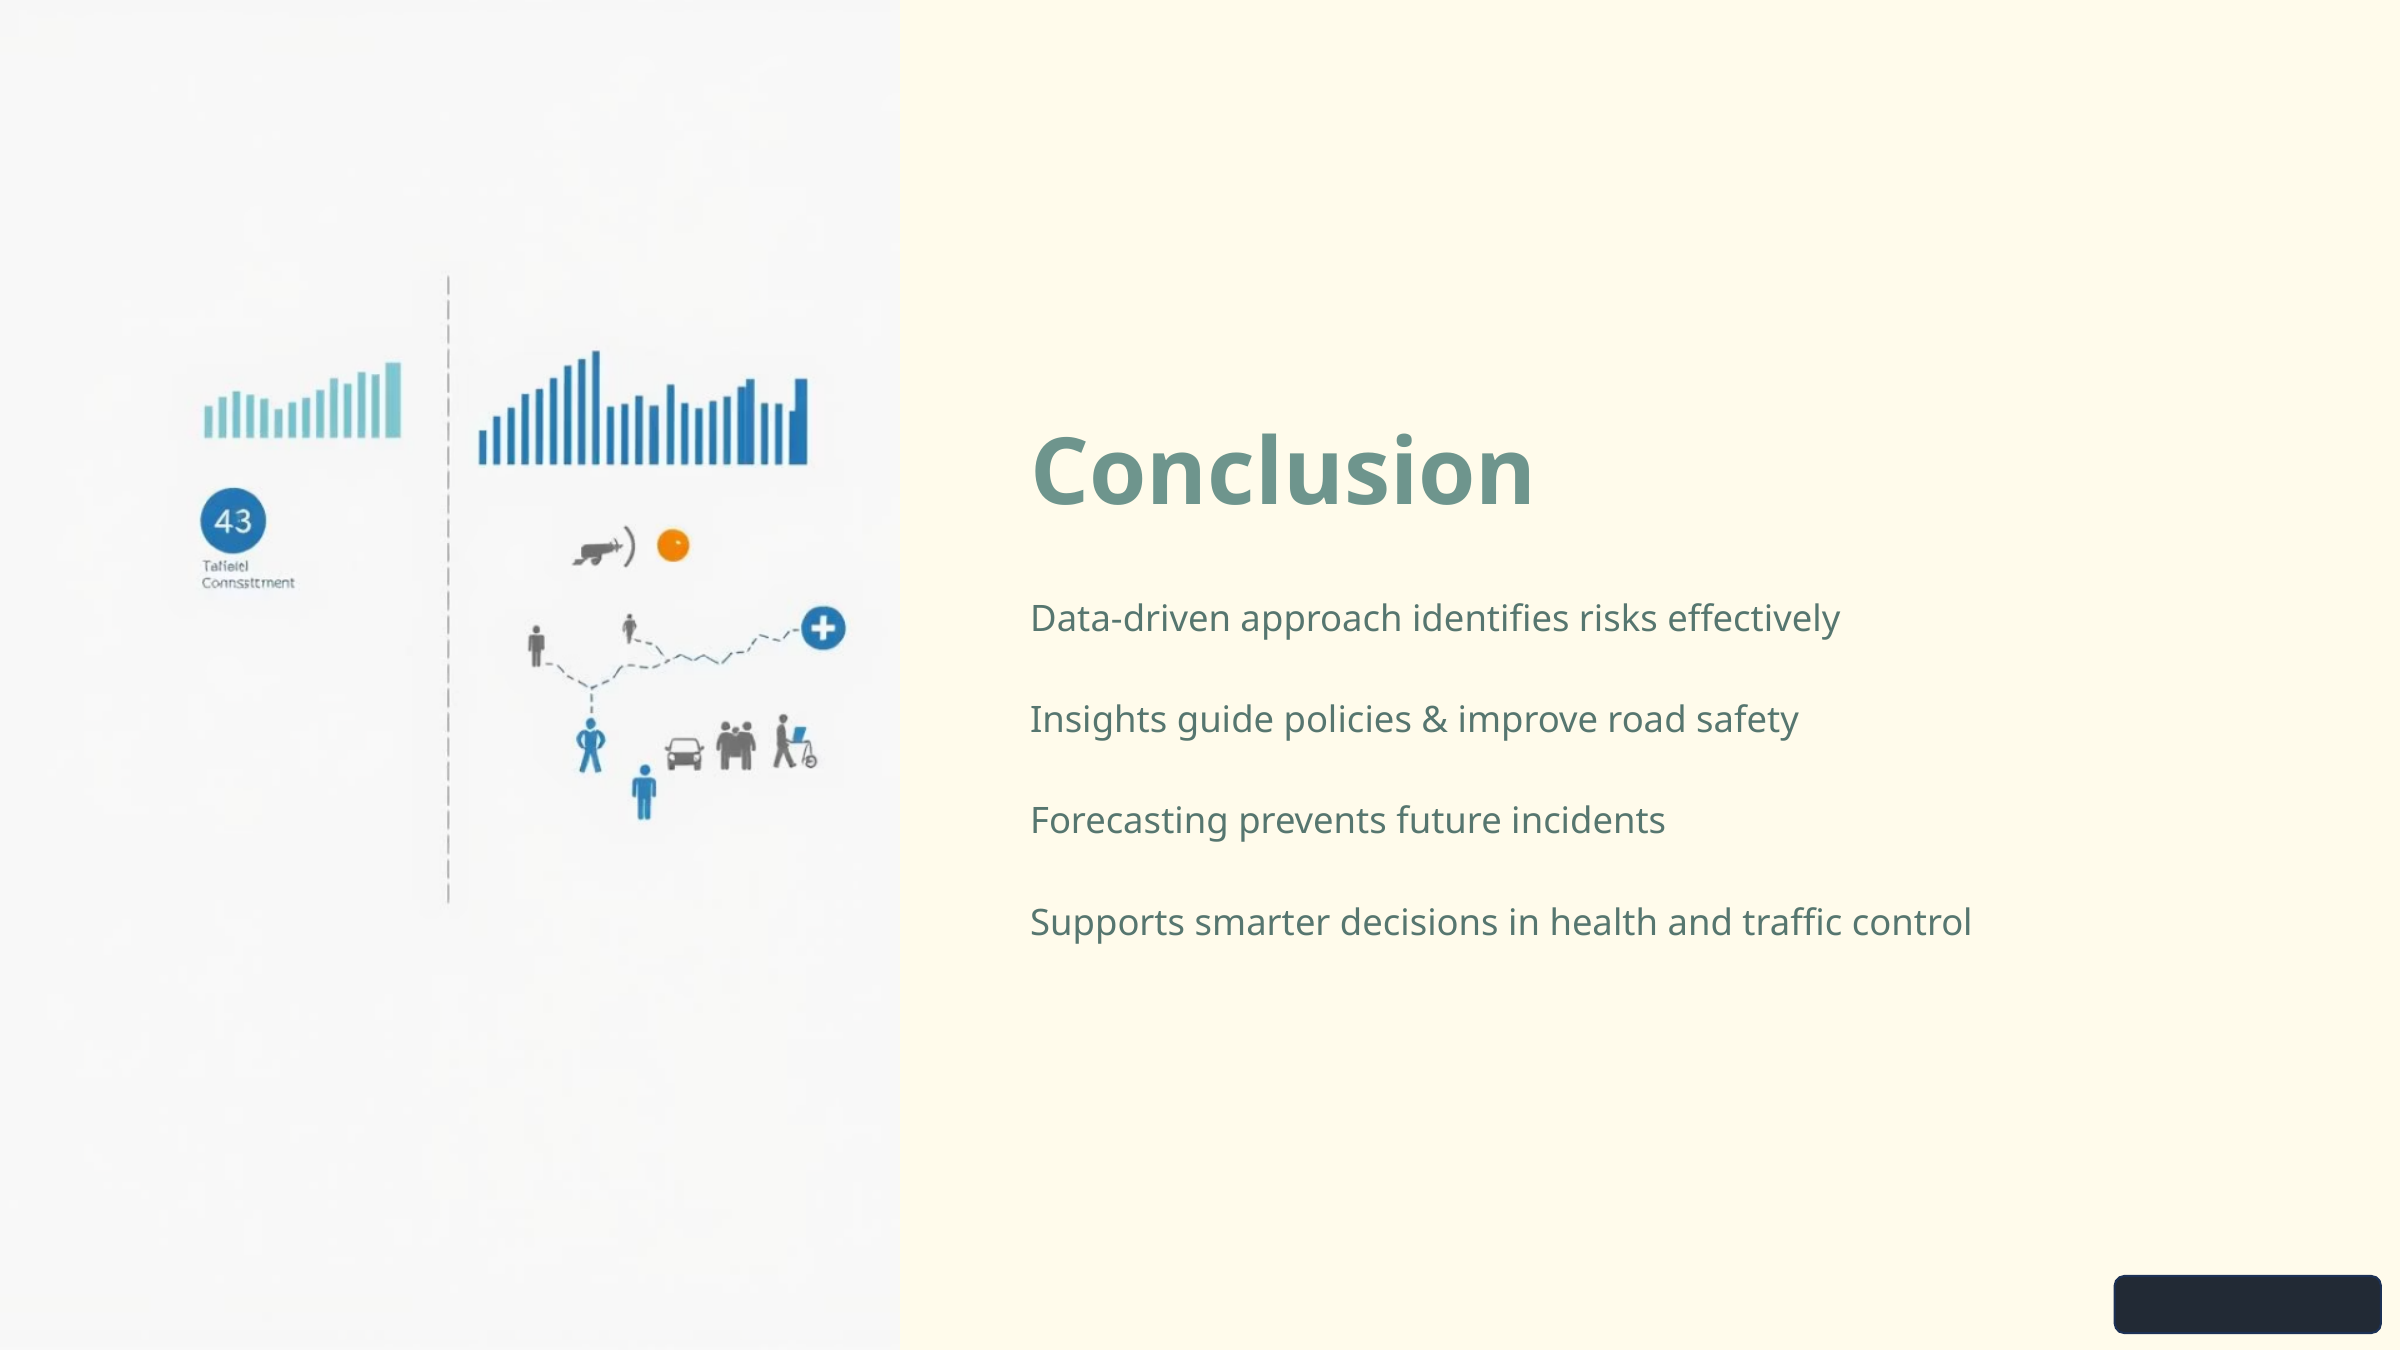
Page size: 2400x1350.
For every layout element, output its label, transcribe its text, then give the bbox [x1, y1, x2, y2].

picture [2106, 1271, 2389, 1339]
picture [0, 0, 900, 1350]
text_box Forecasting prevents future incidents [1030, 781, 2270, 842]
text_box Data-driven approach identifies risks effectively [1030, 579, 2270, 639]
text_box Conclusion [1030, 407, 1961, 524]
text_box Insights guide policies & improve road safety [1030, 680, 2270, 740]
text_box Supports smarter decisions in health and traffic control [1030, 883, 2270, 943]
text_box [2113, 1274, 2382, 1335]
